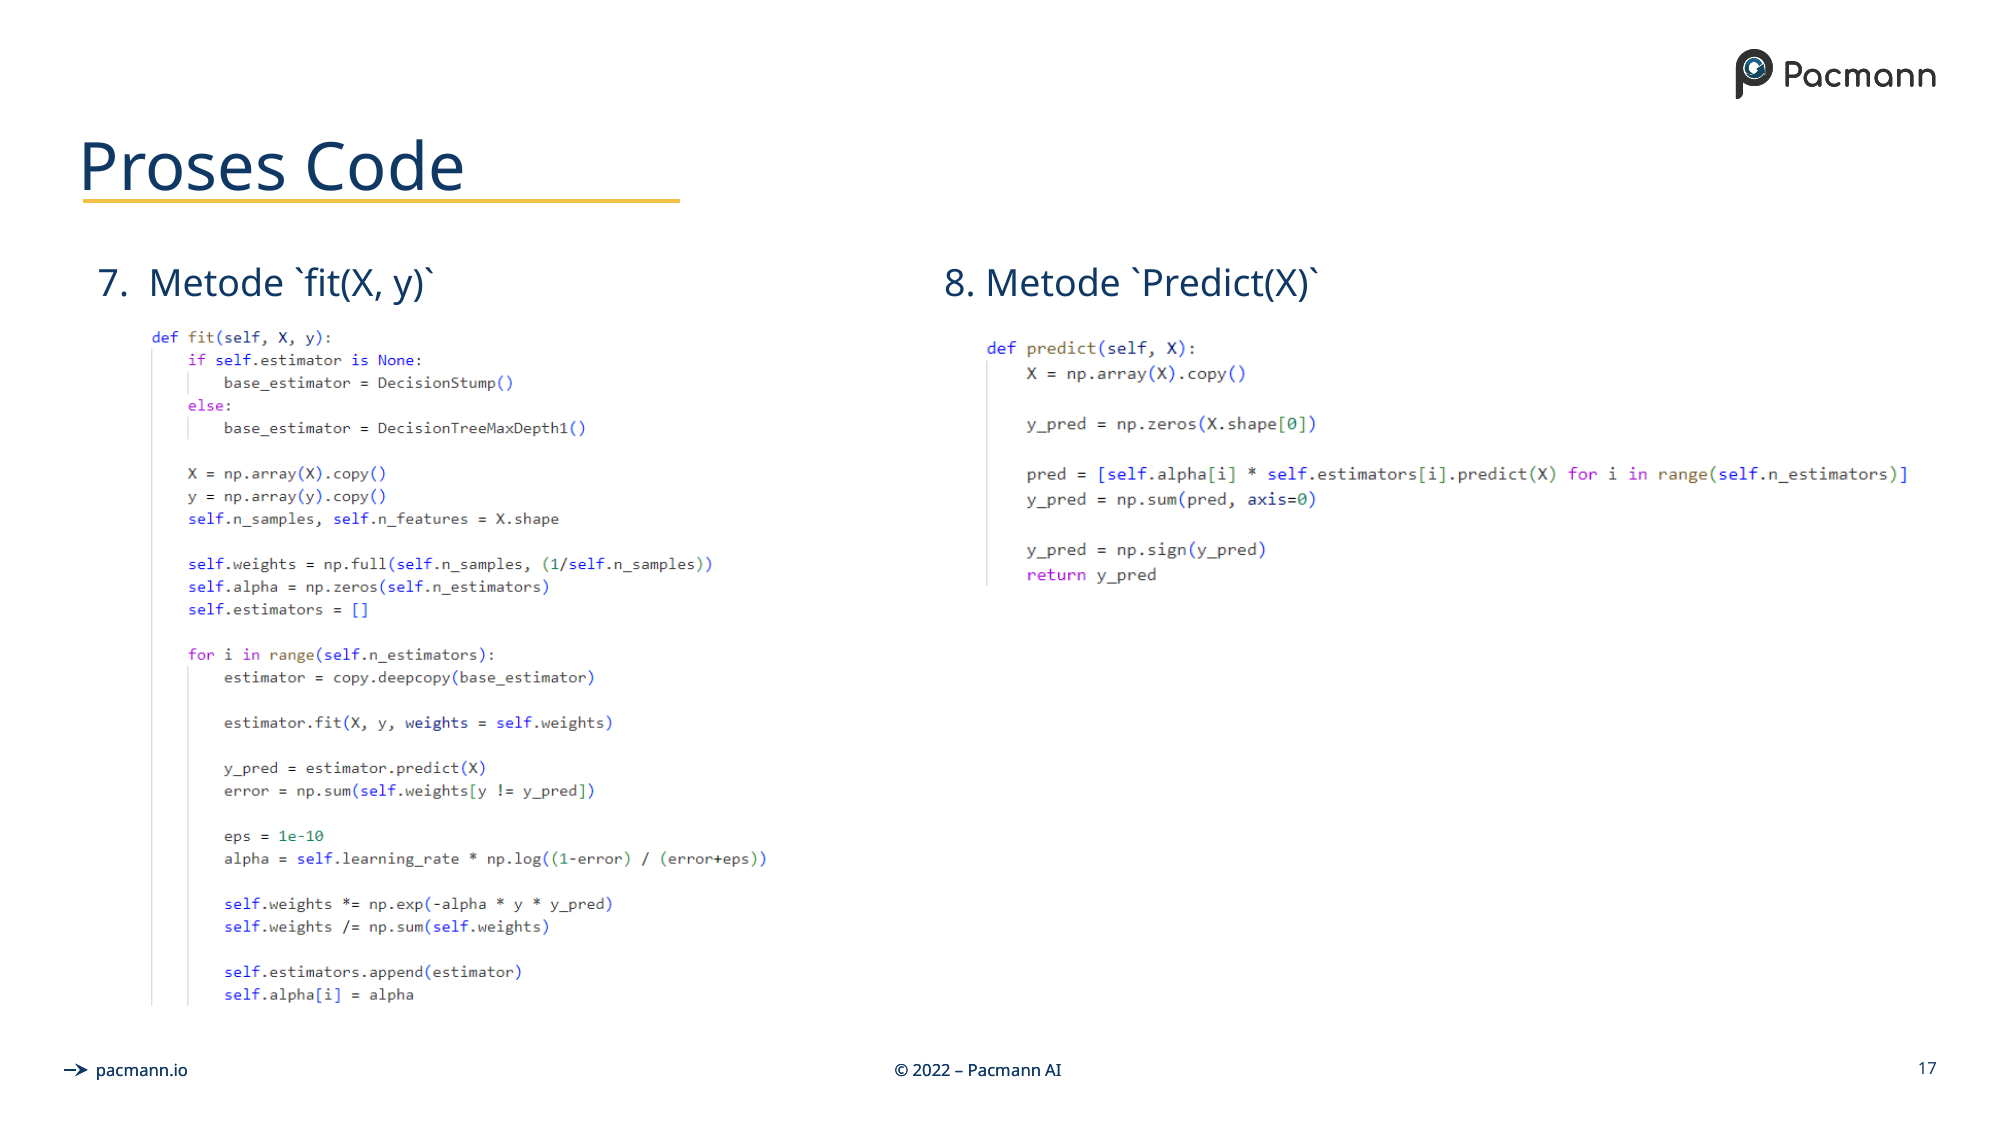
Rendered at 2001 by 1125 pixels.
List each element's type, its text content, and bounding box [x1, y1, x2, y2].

picture [1707, 36, 1966, 112]
text_box 8. Metode `Predict(X)` [929, 251, 1647, 357]
title Proses Code [63, 59, 1935, 278]
text_box 7. Metode `fit(X, y)` [83, 251, 776, 312]
picture [975, 338, 1918, 586]
picture [141, 324, 792, 1012]
